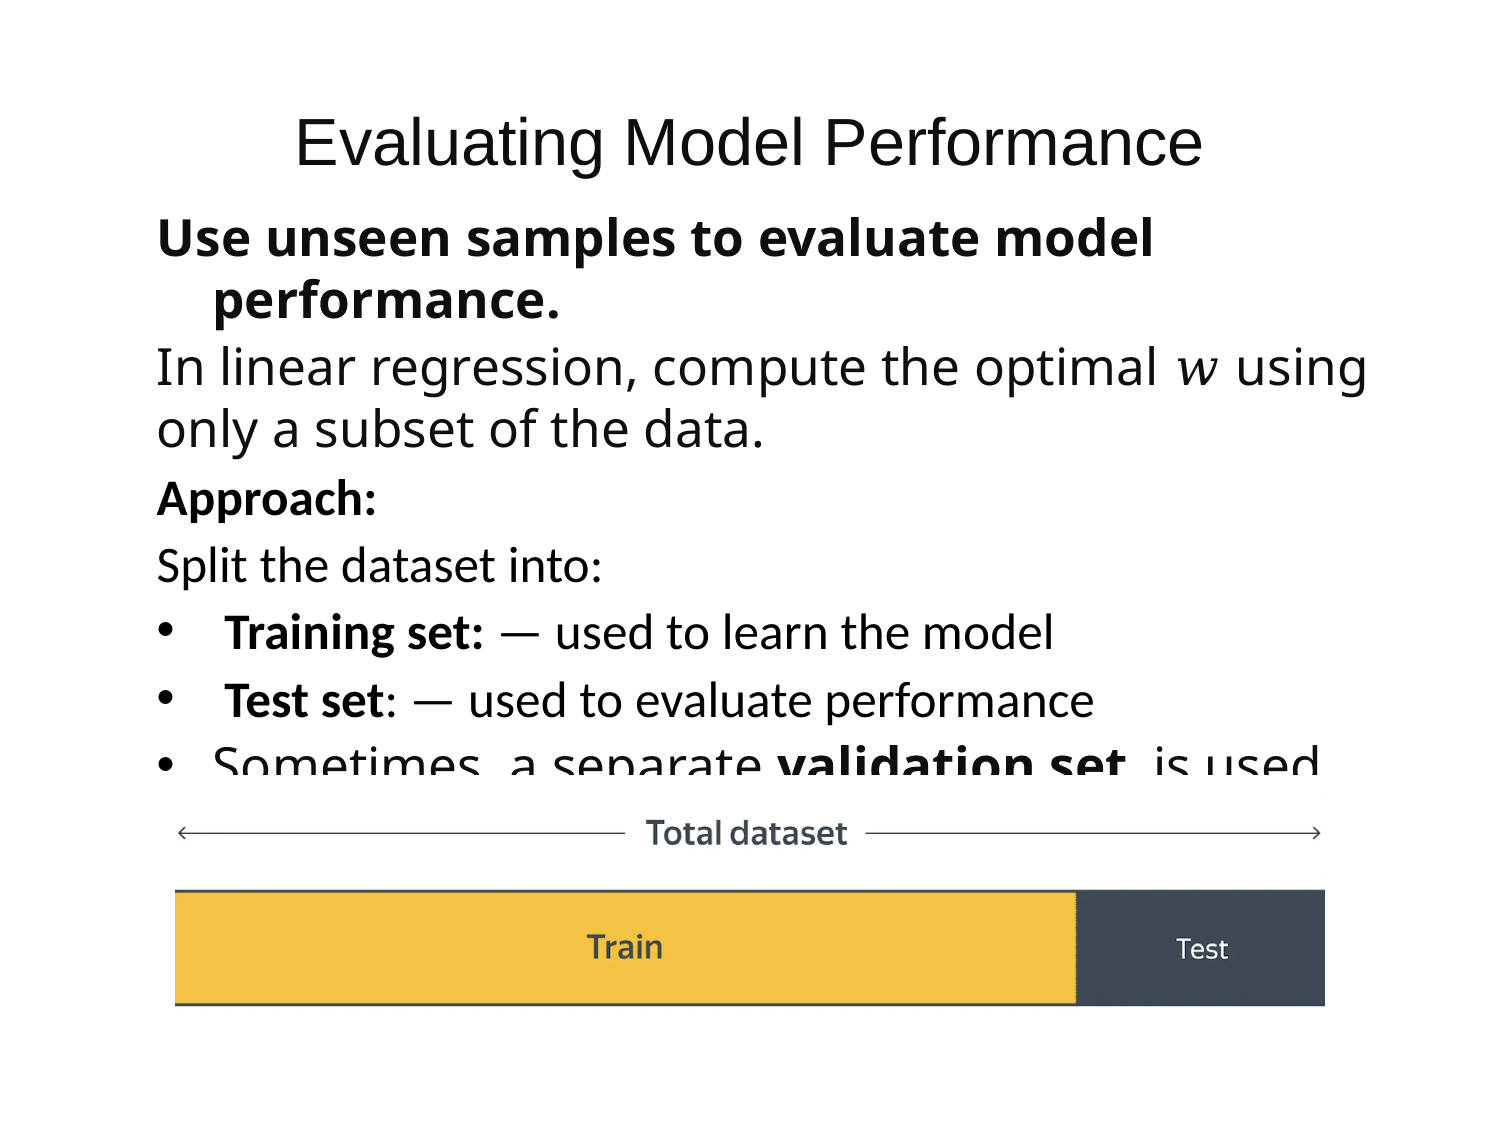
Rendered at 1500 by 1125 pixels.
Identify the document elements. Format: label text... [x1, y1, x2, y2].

picture [175, 775, 1325, 1046]
title Evaluating Model Performance [75, 45, 1425, 233]
